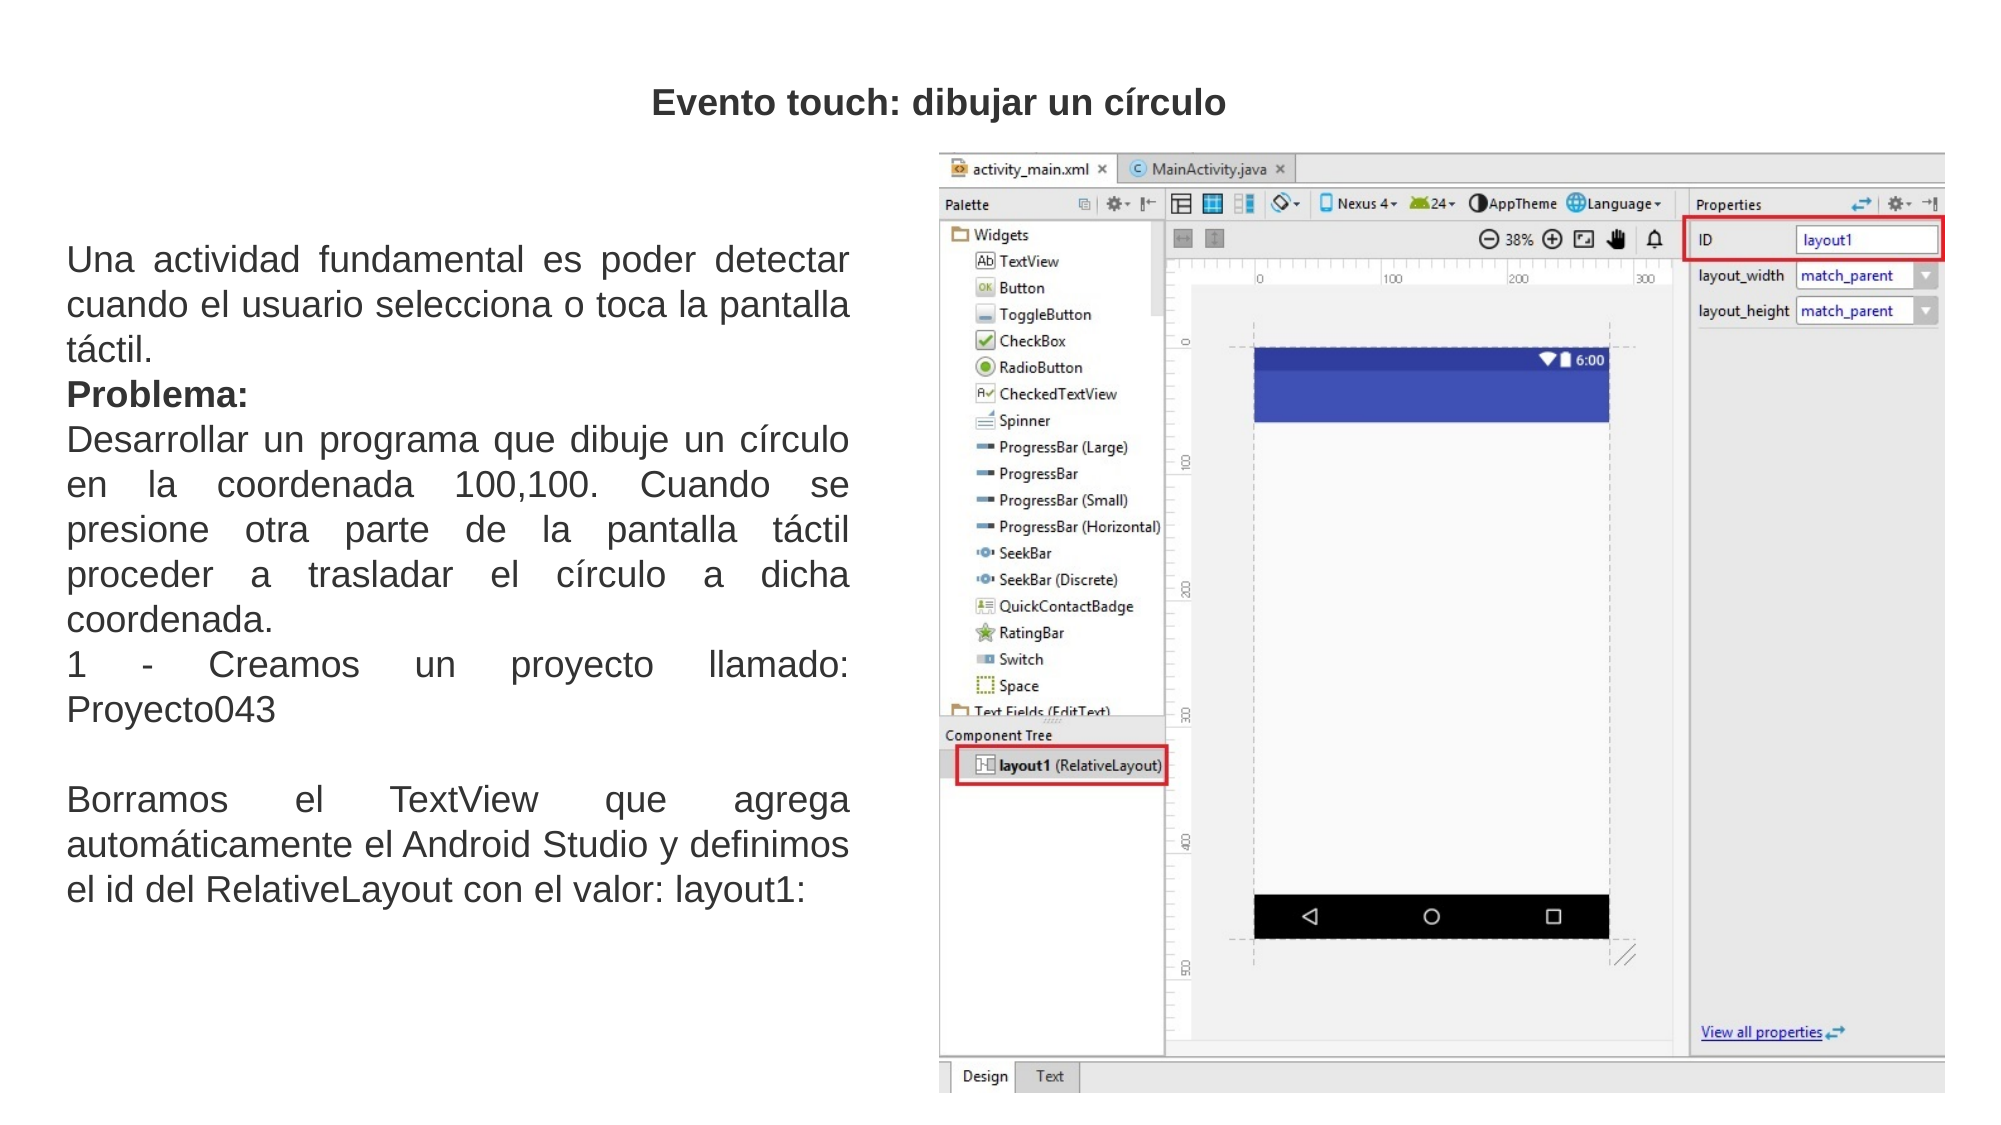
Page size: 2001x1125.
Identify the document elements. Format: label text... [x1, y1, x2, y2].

text_box Evento touch: dibujar un círculo [636, 70, 1243, 131]
text_box Una actividad fundamental es poder detectar cuando el usuario selecciona o toca la pantalla táctil. Problema: Desarrollar un programa que dibuje un círculo en la coordenada 100,100. Cuando se presione otra parte de la pantalla táctil proceder a trasladar el círculo a dicha coordenada. 1 - Creamos un proyecto llamado: Proyecto043 Borramos el TextView que agrega automáticamente el Android Studio y definimos el id del RelativeLayout con el valor: layout1: [51, 227, 865, 918]
picture [939, 152, 1945, 1093]
